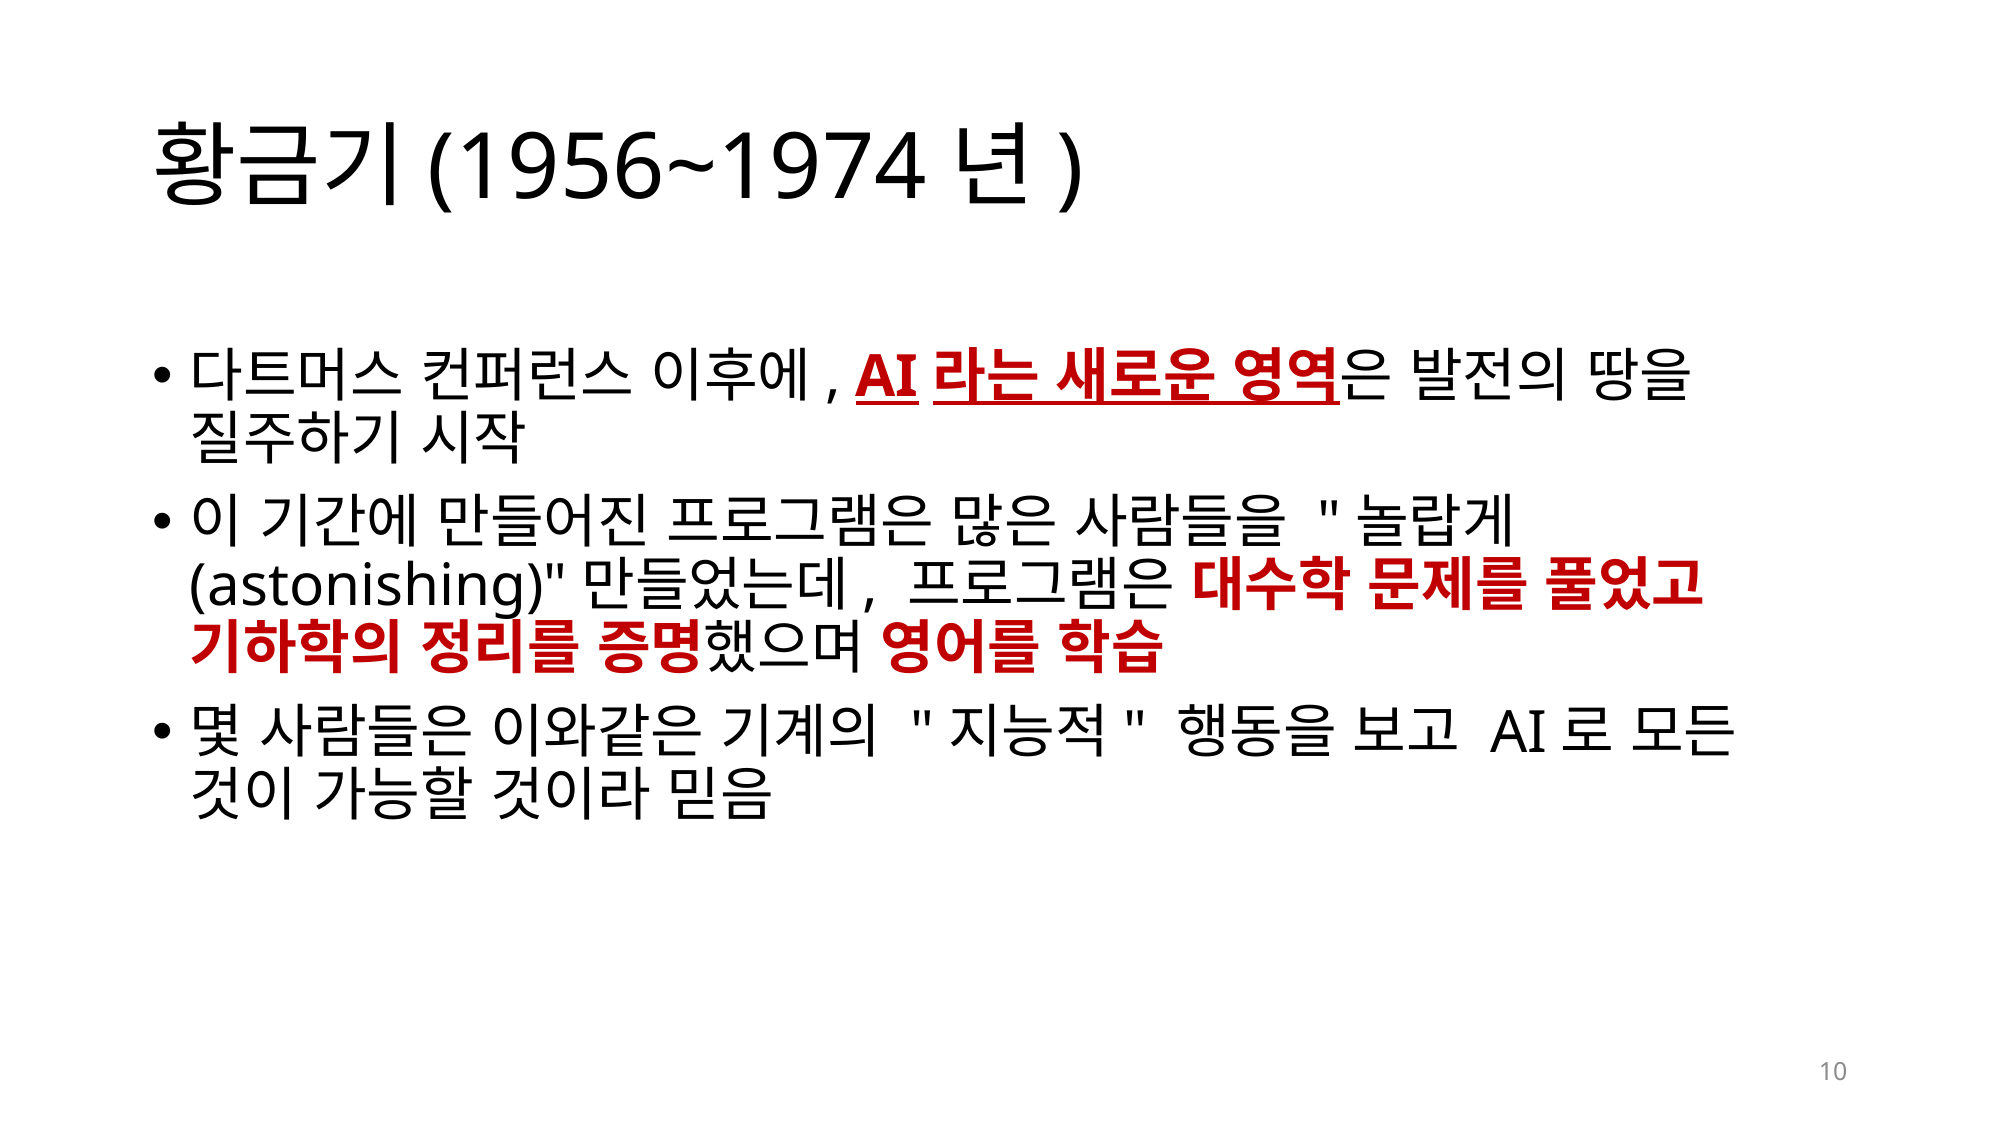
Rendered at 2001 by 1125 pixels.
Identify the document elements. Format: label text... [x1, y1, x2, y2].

slide_number 10 [1412, 1042, 1863, 1103]
title 황금기(1956~1974년) [137, 59, 1863, 278]
list 다트머스 컨퍼런스 이후에, AI라는 새로운 영역은 발전의 땅을 질주하기 시작 이 기간에 만들어진 프로그램은 많은 사람들을 "놀랍게(astonishing)"만들었는데, 프로그램은 대수학 문제를 풀었고 기하학의 정리를 증명했으며 영어를 학습 몇 사람들은 이와같은 기계의 "지능적" 행동을 보고 AI로 모든 것이 가능할 것이라 믿음 [137, 338, 1863, 950]
